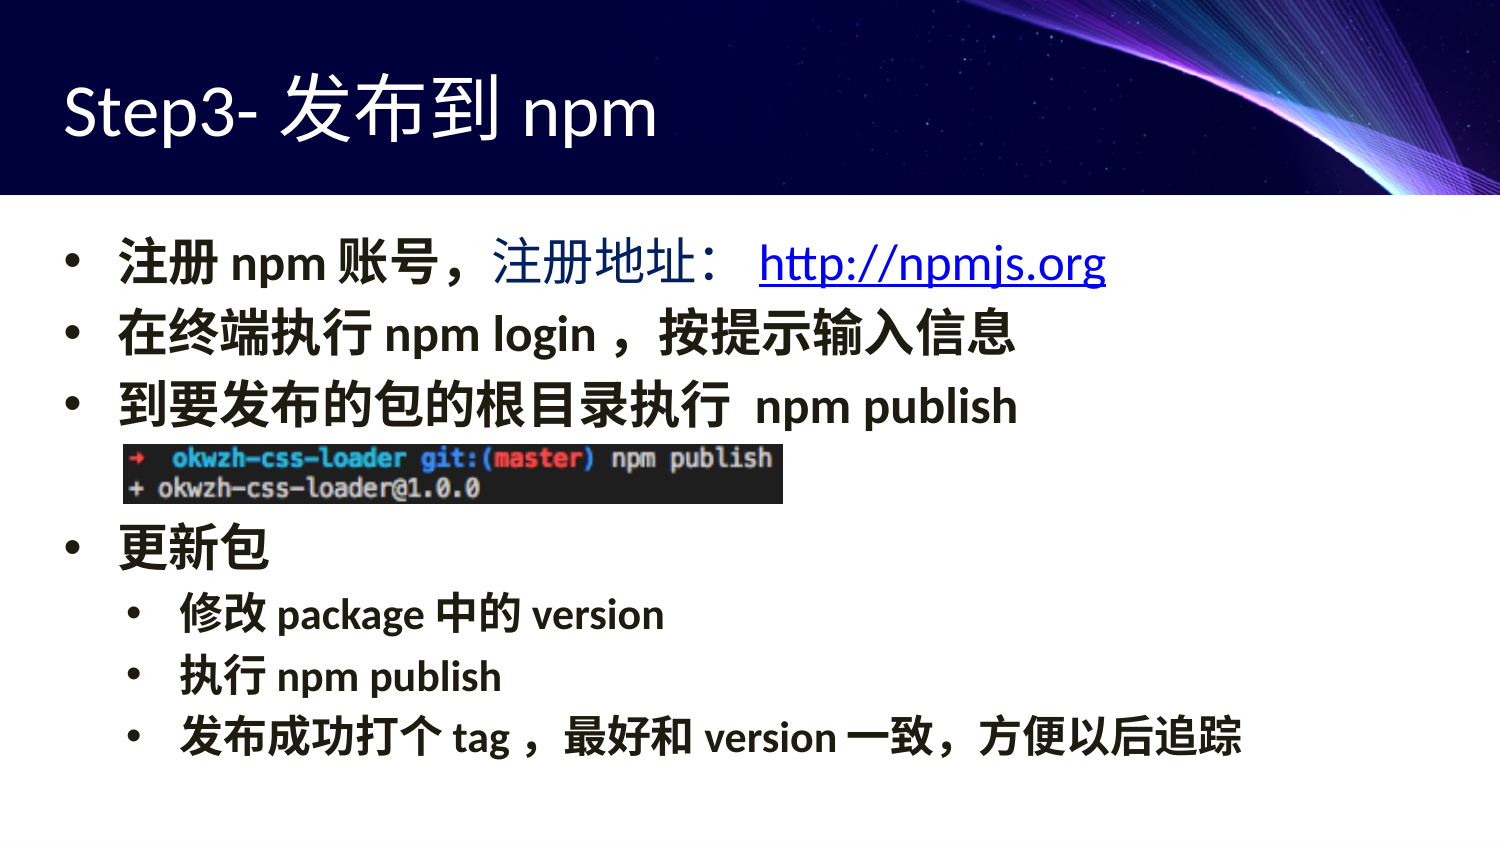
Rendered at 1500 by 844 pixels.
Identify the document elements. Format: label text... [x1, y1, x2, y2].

picture [0, 0, 1500, 844]
title Step3-发布到npm [48, 46, 1402, 168]
list 注册npm账号，注册地址：http://npmjs.org 在终端执行npm login，按提示输入信息 到要发布的包的根目录执行 npm publish 更新包 修改package中的version 执行npm publish 发布成功打个tag，最好和version一致，方便以后追踪 [48, 221, 1402, 773]
